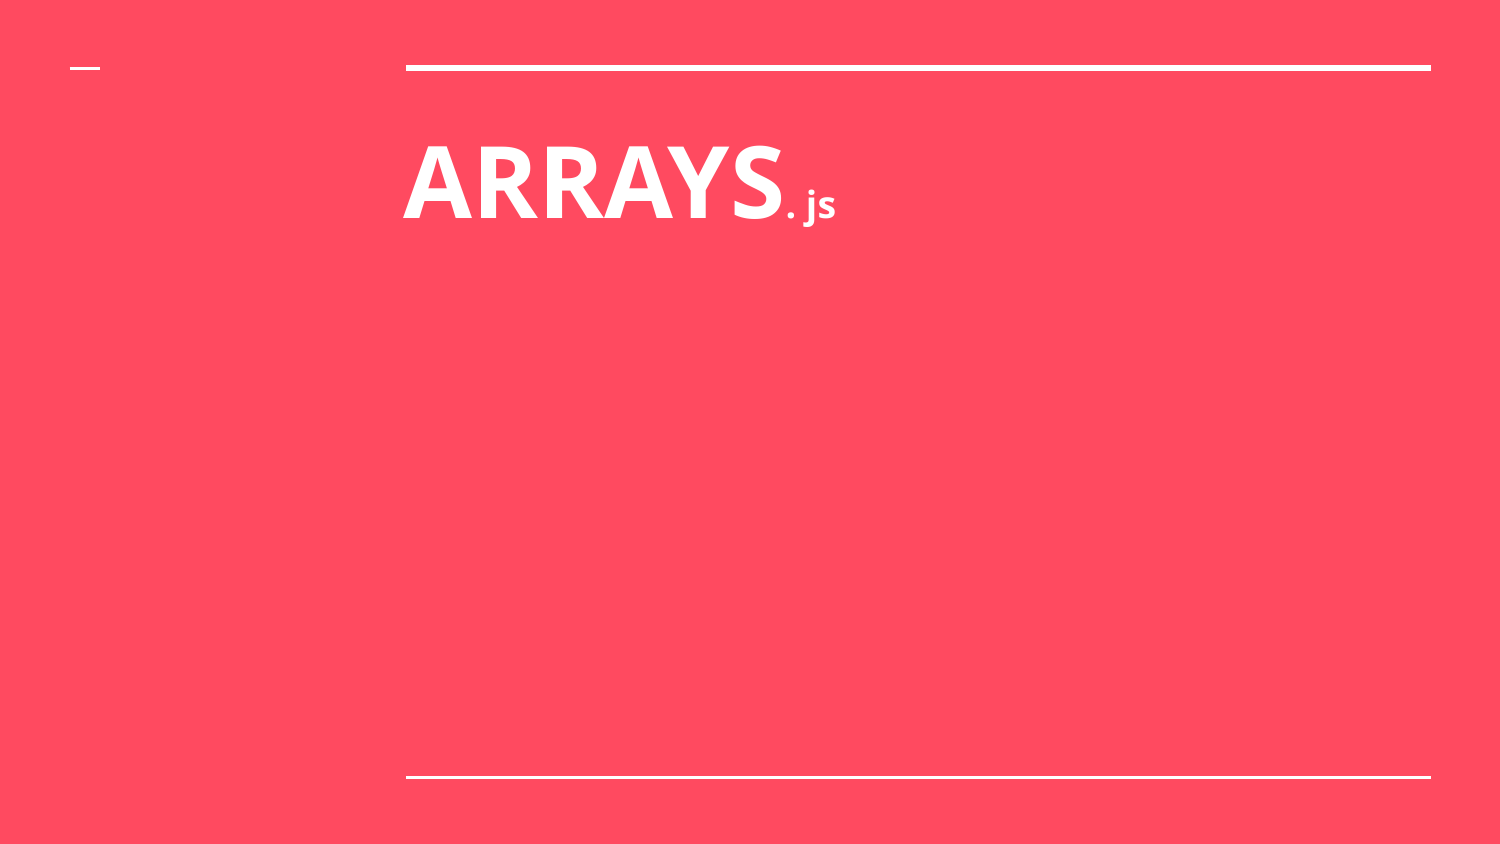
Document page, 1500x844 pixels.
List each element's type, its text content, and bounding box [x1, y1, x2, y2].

title ARRAYS. js [389, 103, 1428, 357]
